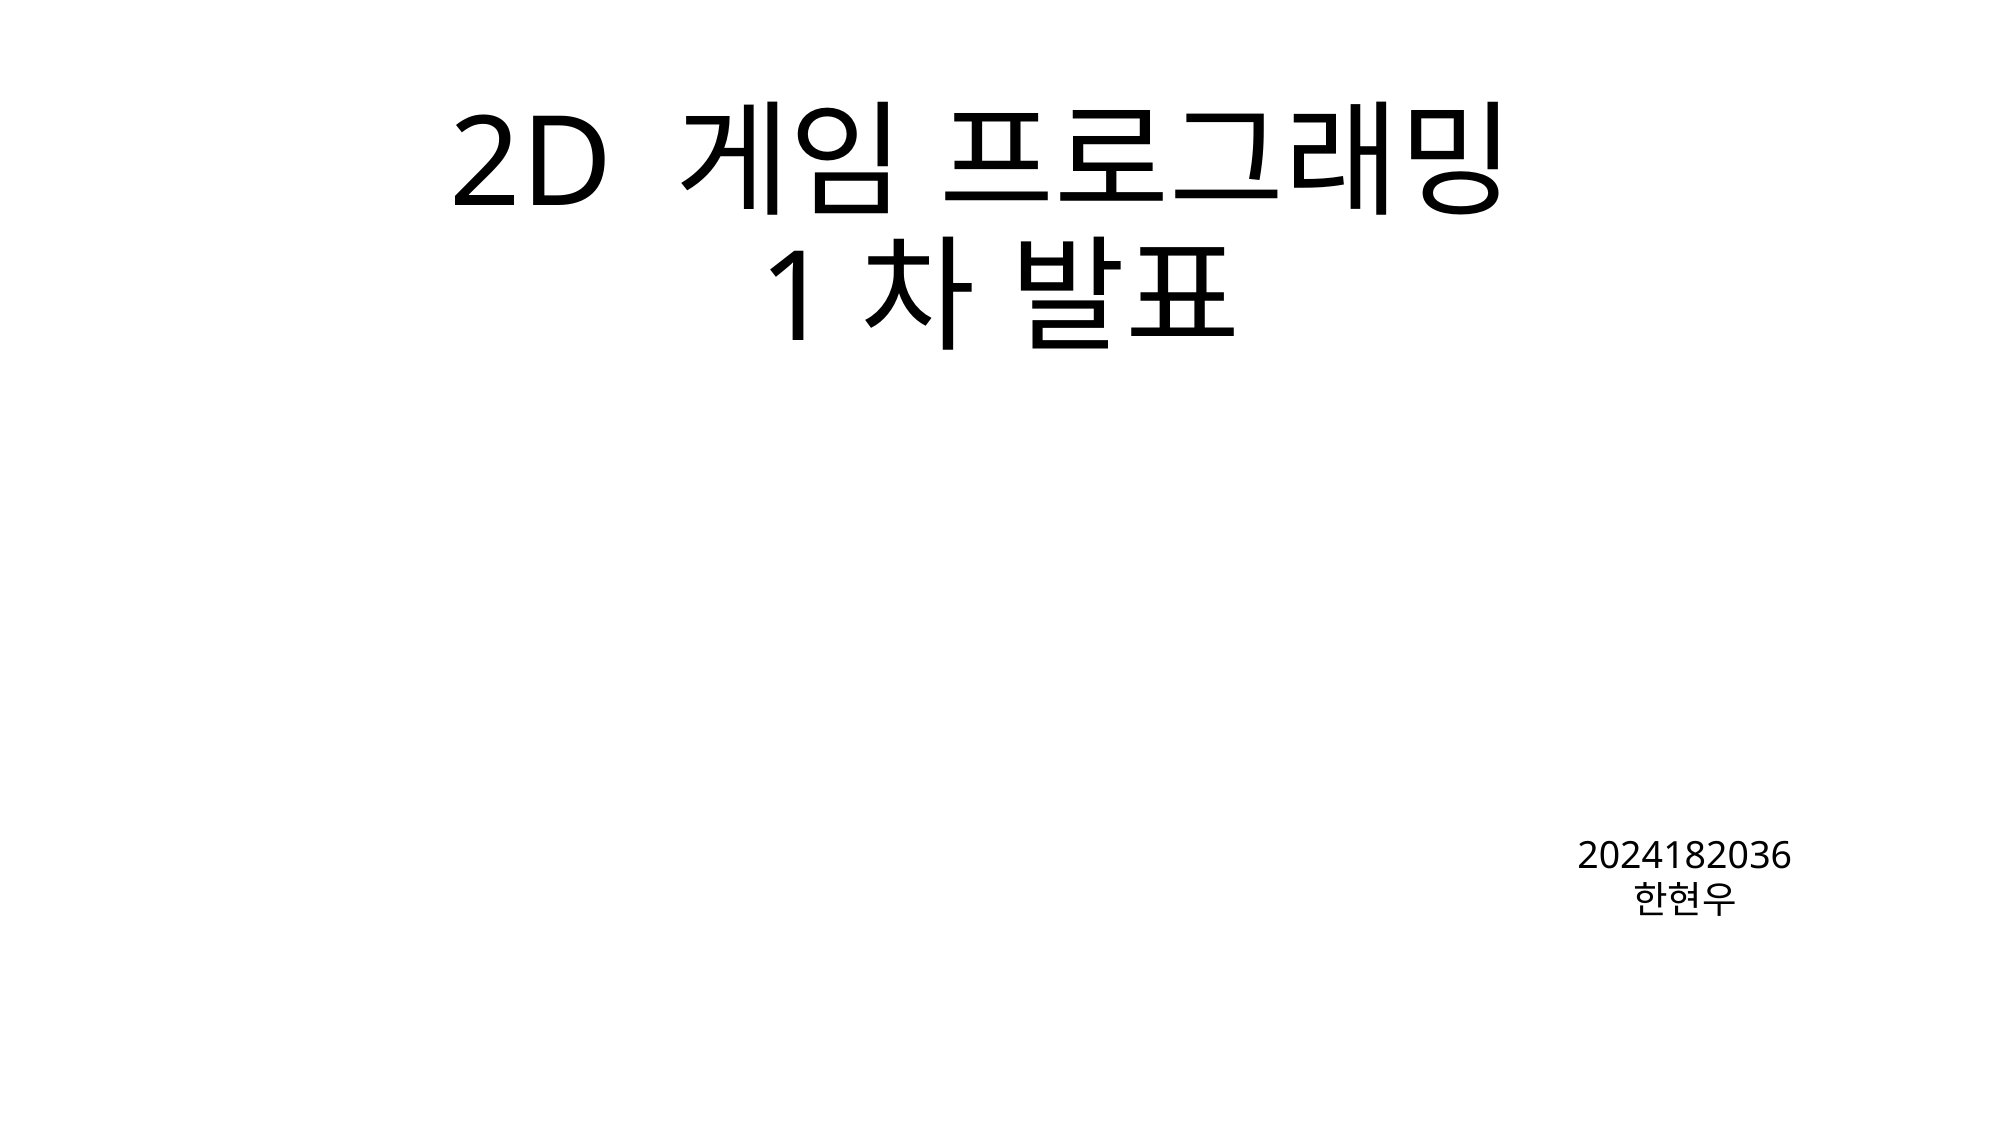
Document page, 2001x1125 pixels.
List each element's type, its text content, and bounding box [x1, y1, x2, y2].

text_box 2024182036 한현우 [1431, 824, 1938, 929]
title 2D 게임 프로그래밍 1차 발표 [137, 59, 1863, 407]
